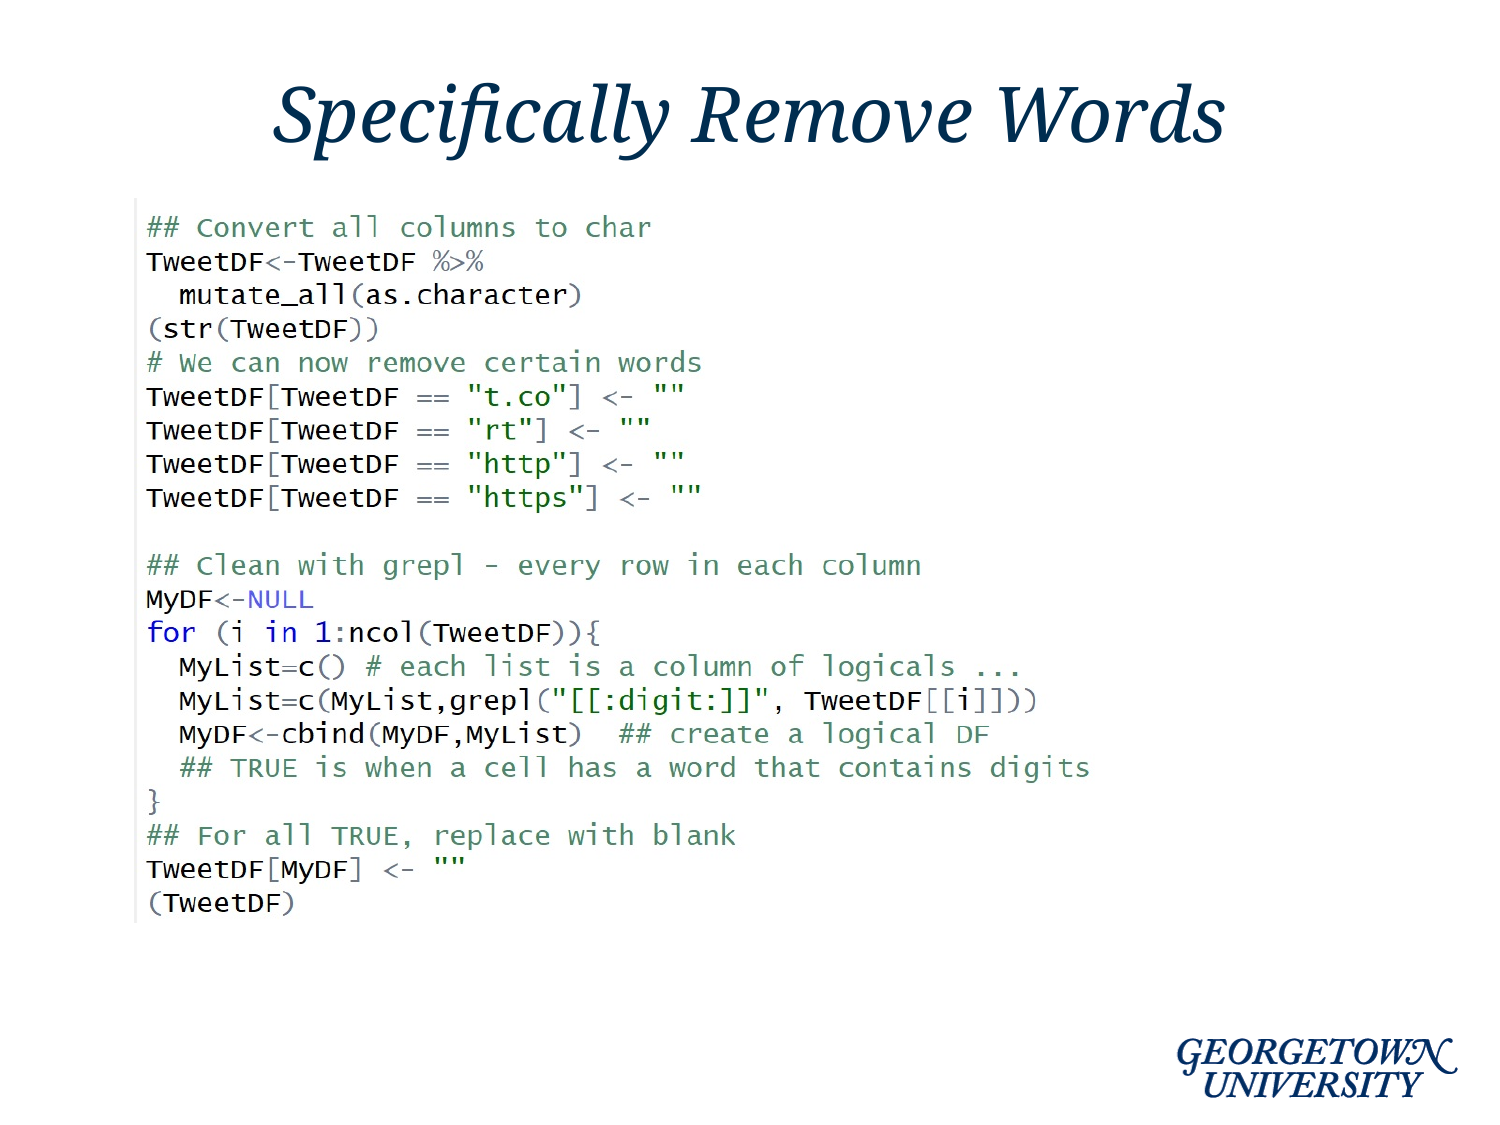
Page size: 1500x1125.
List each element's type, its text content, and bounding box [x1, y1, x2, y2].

title Specifically Remove Words [75, 57, 1425, 166]
picture [1, 3, 1500, 1125]
